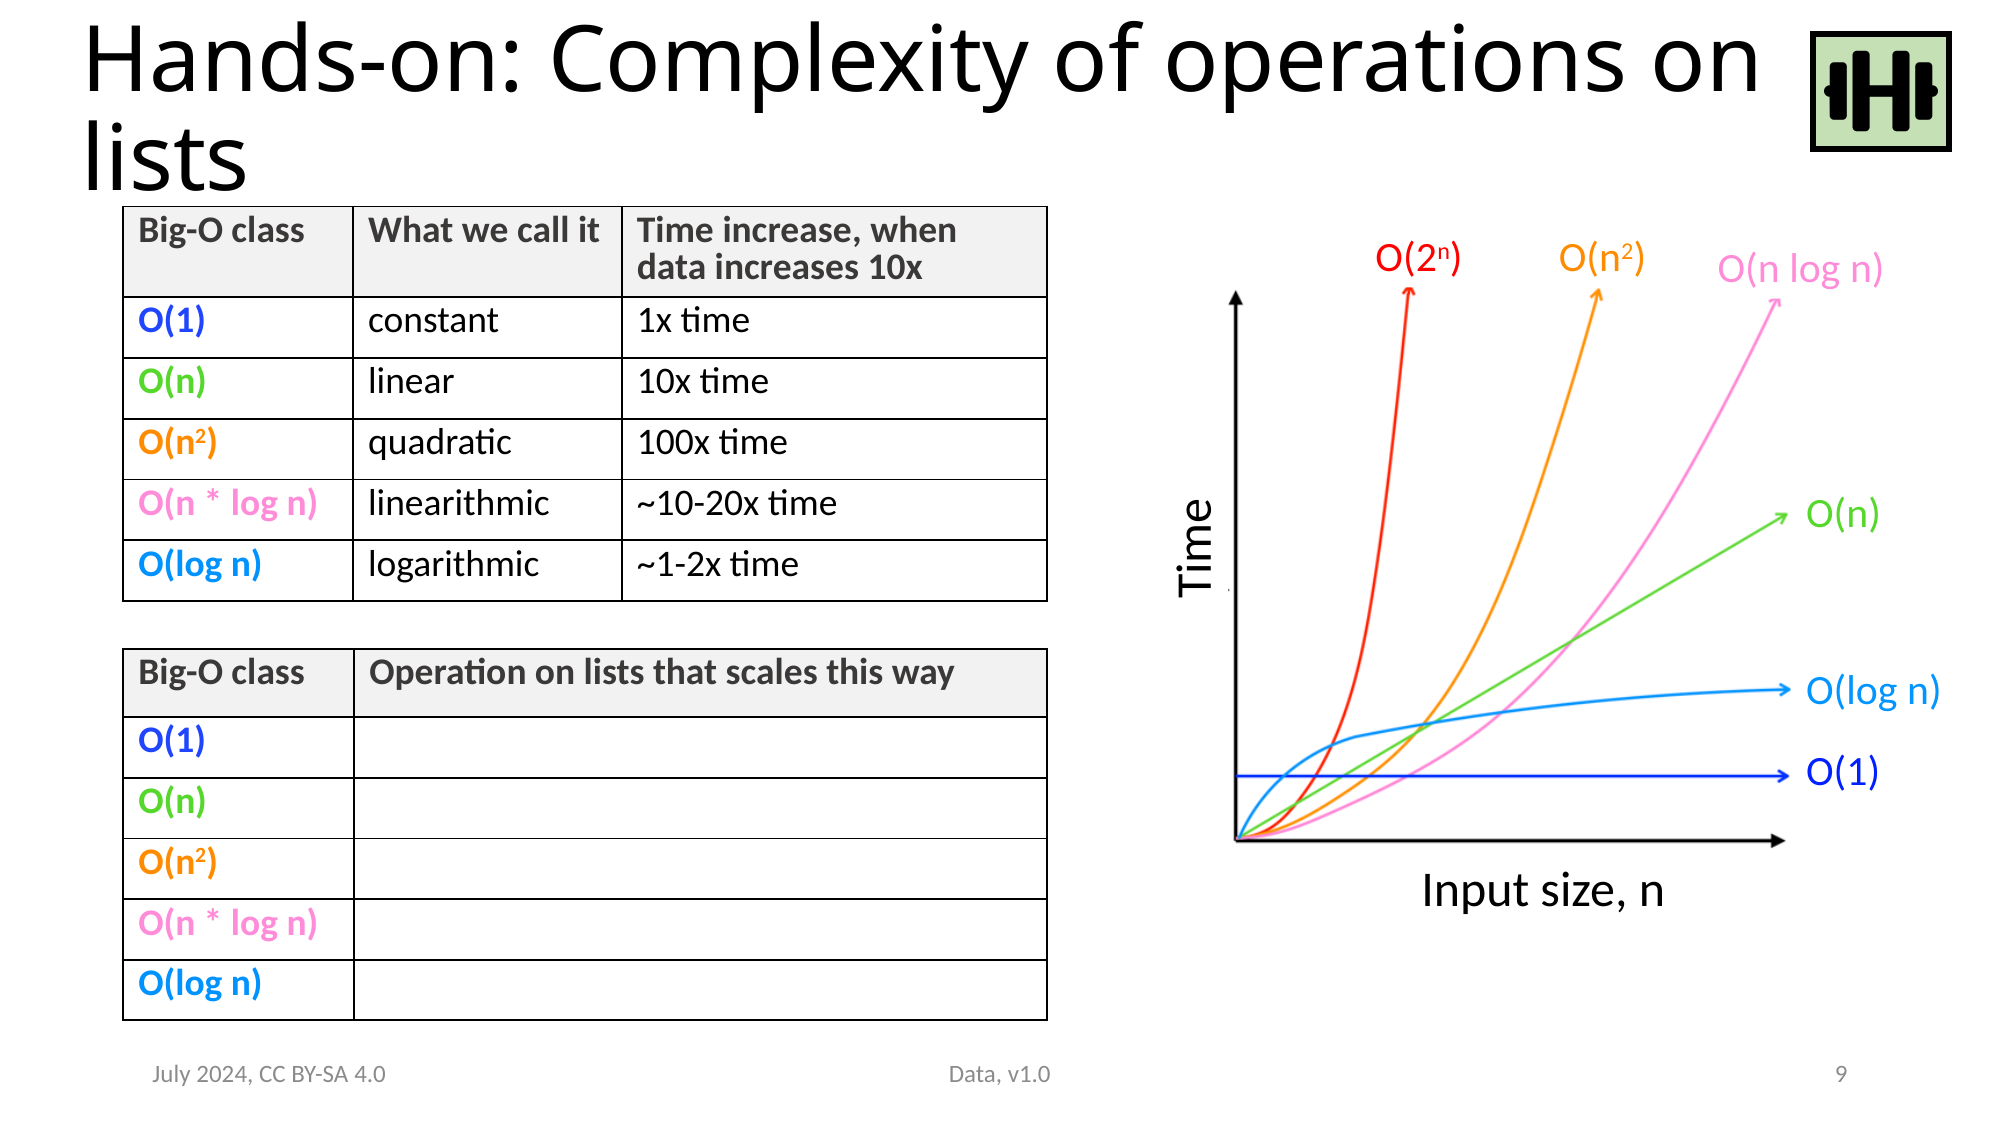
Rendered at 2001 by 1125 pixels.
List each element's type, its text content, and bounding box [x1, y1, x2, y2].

table_cell O(n2) [124, 420, 352, 479]
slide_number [137, 1042, 588, 1103]
table_cell [355, 900, 1046, 959]
table_cell ~10-20x time [623, 480, 1046, 539]
table_cell linearithmic [354, 480, 621, 539]
table_header Operation on lists that scales this way [355, 650, 1046, 716]
table_cell [355, 839, 1046, 898]
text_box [1153, 199, 1969, 926]
table_cell O(n) [124, 359, 352, 418]
text_box [1812, 33, 1950, 150]
table_header What we call it [354, 207, 621, 296]
table_cell linear [354, 359, 621, 418]
footer Data, v1.0 [662, 1042, 1338, 1103]
table_cell O(n * log n) [124, 480, 352, 539]
table_cell O(log n) [124, 541, 352, 600]
title Hands-on: Complexity of operations on lists [66, 37, 1934, 186]
table_cell ~1-2x time [623, 541, 1046, 600]
table_cell O(n2) [124, 839, 353, 898]
table_cell 10x time [623, 359, 1046, 418]
picture [1824, 45, 1938, 137]
table_cell [355, 961, 1046, 1019]
table_cell O(n) [124, 779, 353, 838]
slide_number 9 [1412, 1042, 1863, 1103]
table_cell quadratic [354, 420, 621, 479]
table_cell O(log n) [124, 961, 353, 1019]
table_header Big-O class [124, 650, 353, 716]
table_cell O(1) [124, 298, 352, 357]
table_header Time increase, when data increases 10x [623, 207, 1046, 296]
table_cell 1x time [623, 298, 1046, 357]
table_cell [355, 718, 1046, 777]
table_header Big-O class [124, 207, 352, 296]
table_cell constant [354, 298, 621, 357]
table_cell O(1) [124, 718, 353, 777]
table_cell [355, 779, 1046, 838]
table_cell O(n * log n) [124, 900, 353, 959]
table_cell logarithmic [354, 541, 621, 600]
table_cell 100x time [623, 420, 1046, 479]
